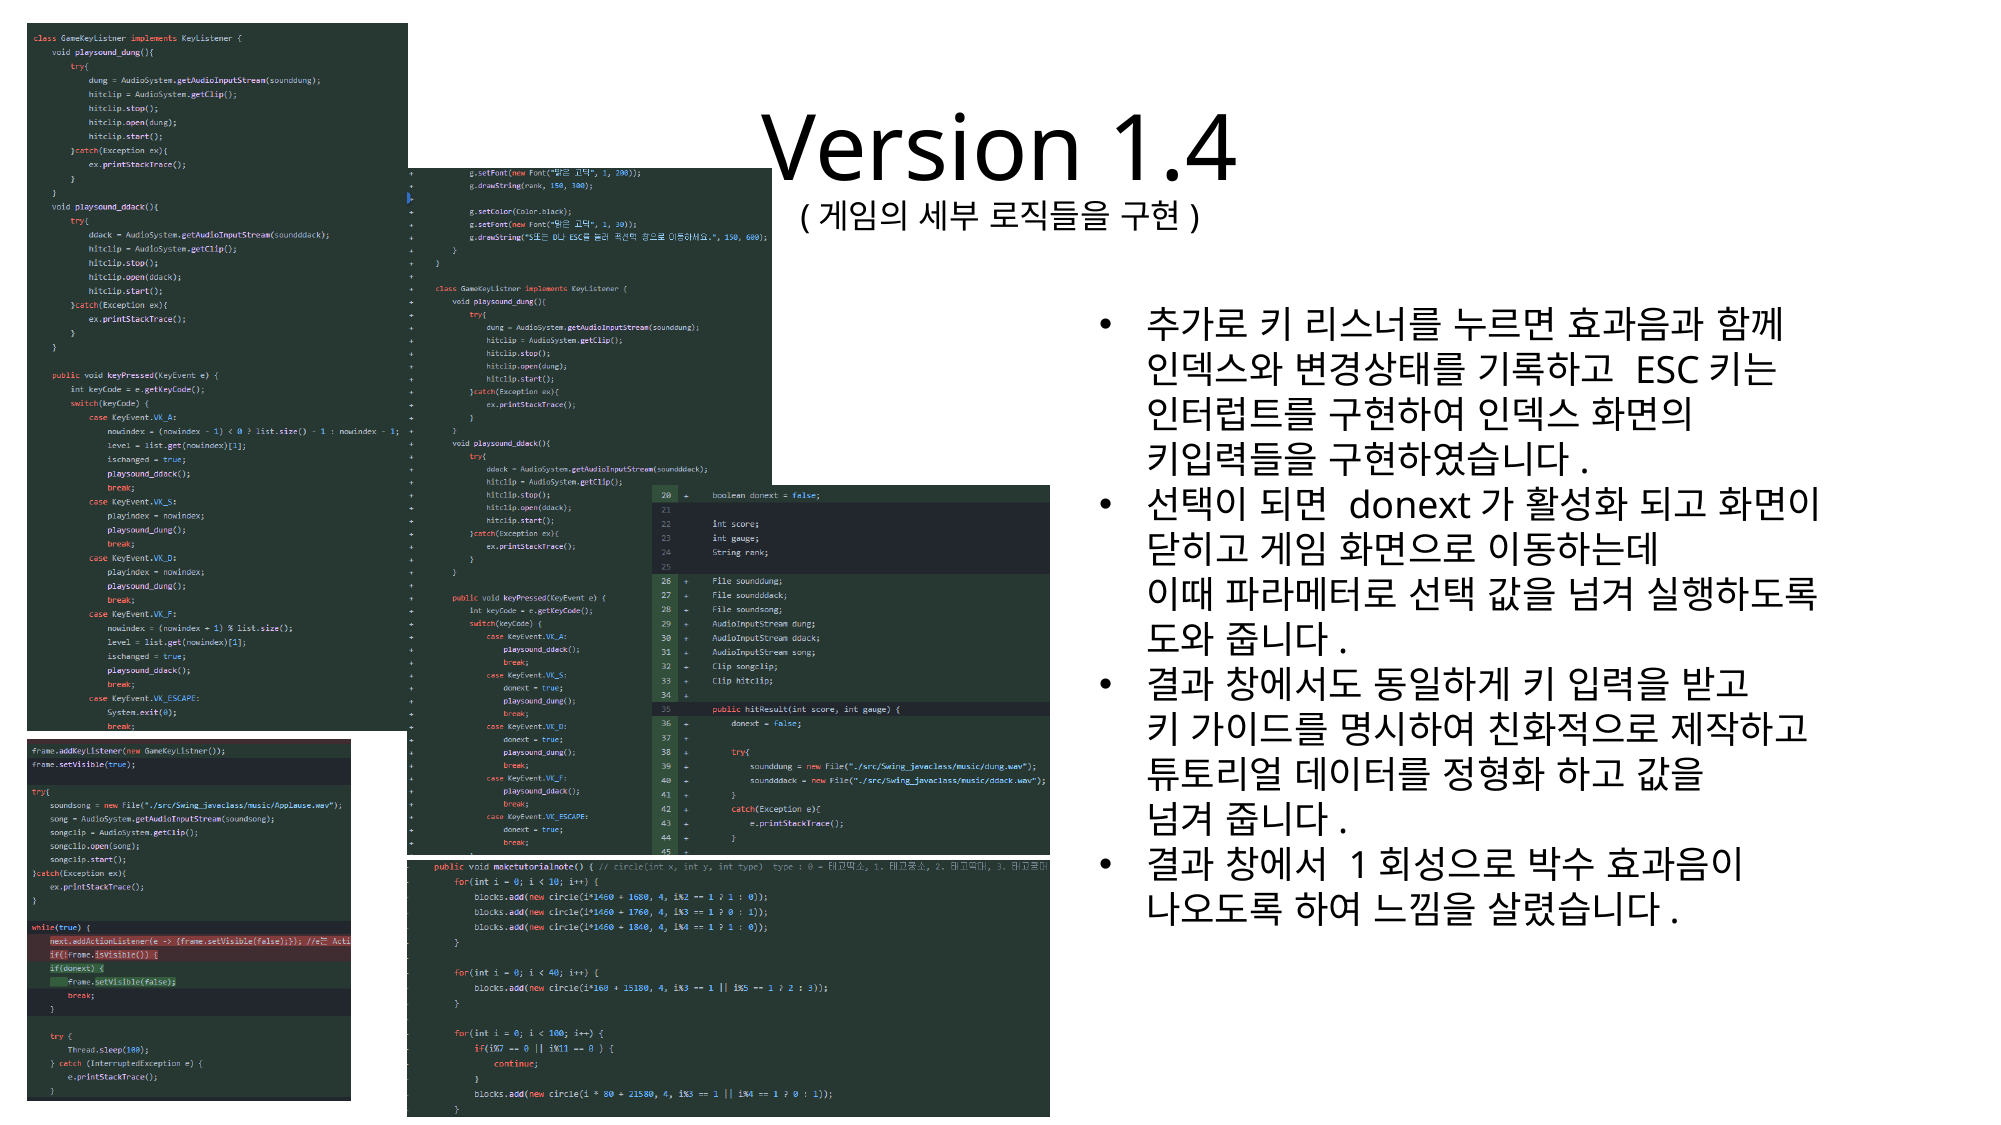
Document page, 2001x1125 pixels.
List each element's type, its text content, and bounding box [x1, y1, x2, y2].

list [407, 860, 1050, 1117]
picture [27, 739, 351, 1102]
title Version 1.4 (게임의 세부 로직들을 구현) [408, 59, 1863, 278]
picture [407, 168, 1050, 856]
text_box 추가로 키 리스너를 누르면 효과음과 함께 인덱스와 변경상태를 기록하고 ESC키는 인터럽트를 구현하여 인덱스 화면의 키입력들을 구현하였습니다. 선택이 되면 donext가 활성화 되고 화면이 닫히고 게임 화면으로 이동하는데 이때 파라메터로 선택 값을 넘겨 실행하도록 도와 줍니다. 결과 창에서도 동일하게 키 입력을 받고 키 가이드를 명시하여 친화적으로 제작하고 튜토리얼 데이터를 정형화 하고 값을 넘겨 줍니다. 결과 창에서 1회성으로 박수 효과음이 나오도록 하여 느낌을 살렸습니다. [1084, 293, 1961, 939]
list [27, 23, 408, 731]
